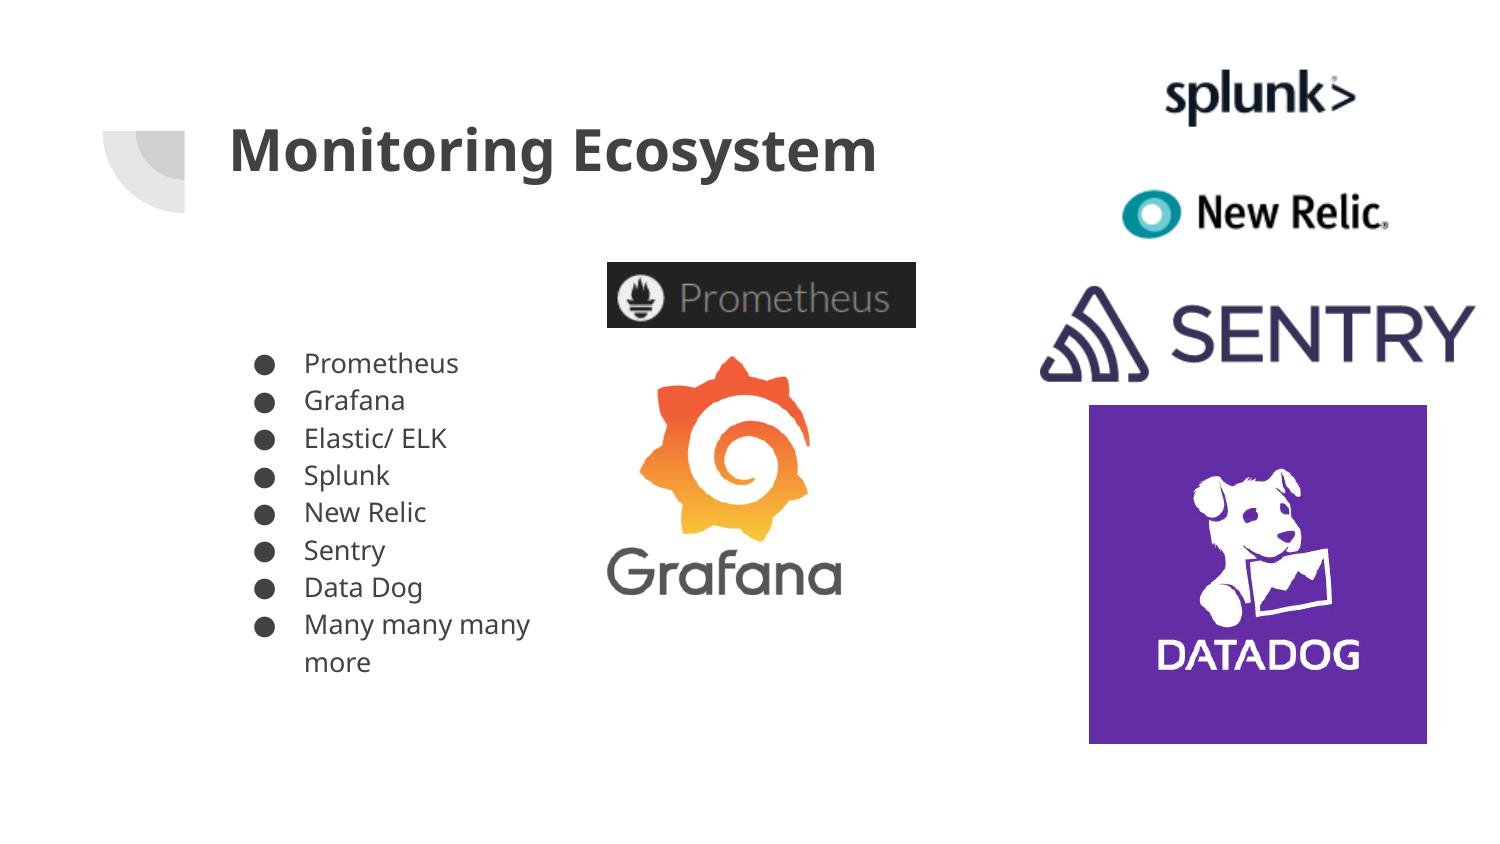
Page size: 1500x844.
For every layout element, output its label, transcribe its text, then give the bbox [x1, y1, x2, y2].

list Prometheus Grafana Elastic/ ELK Splunk New Relic Sentry Data Dog Many many many more [213, 326, 604, 744]
picture [1016, 160, 1500, 744]
picture [1139, 51, 1378, 146]
picture [607, 261, 916, 328]
title Monitoring Ecosystem [213, 98, 1368, 263]
picture [607, 356, 841, 595]
